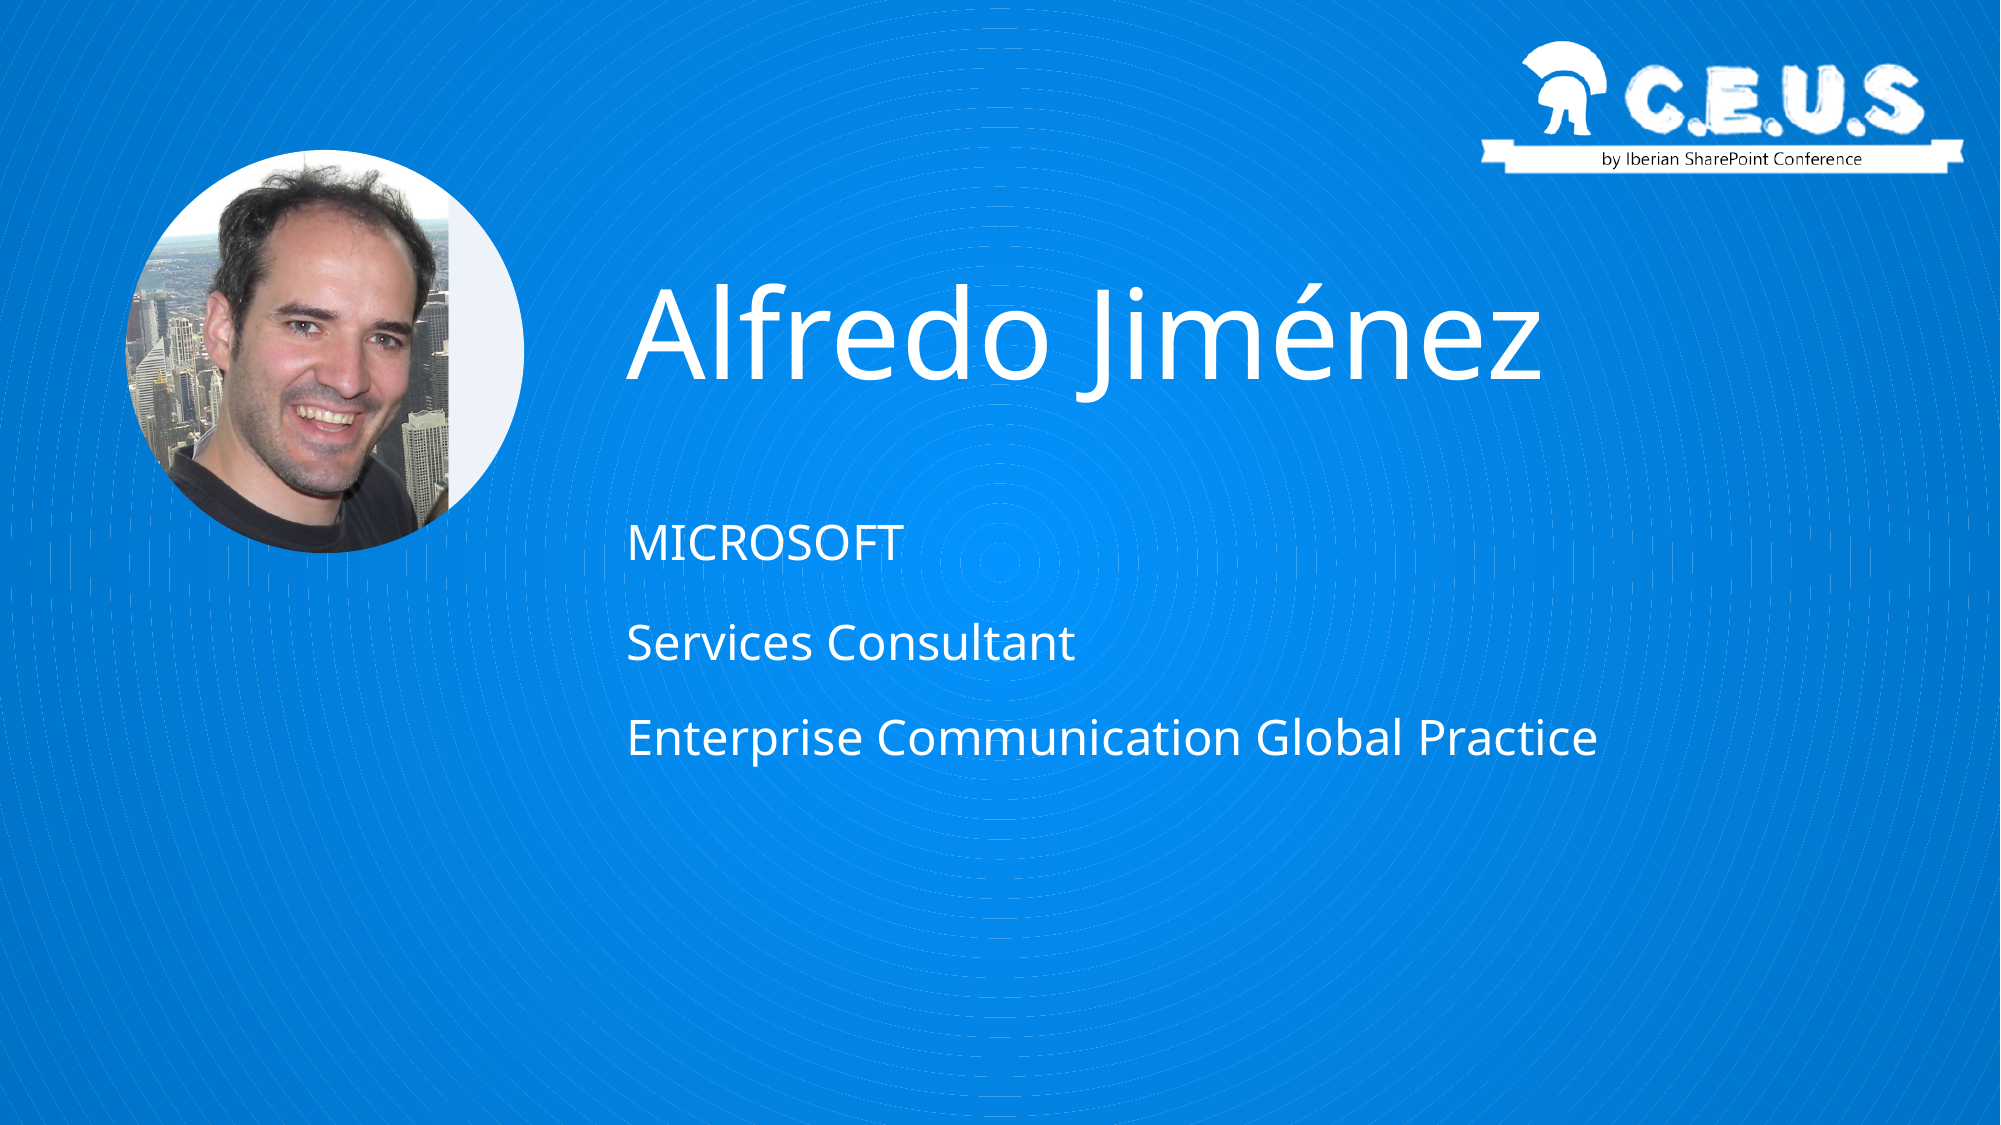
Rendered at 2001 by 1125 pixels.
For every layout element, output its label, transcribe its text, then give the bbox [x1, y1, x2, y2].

list Enterprise Communication Global Practice [611, 705, 1928, 774]
picture [125, 149, 525, 554]
list MICROSOFT [611, 510, 1928, 579]
title Alfredo Jiménez [611, 200, 1928, 478]
list Services Consultant [611, 610, 1928, 679]
picture [1464, 23, 1975, 194]
